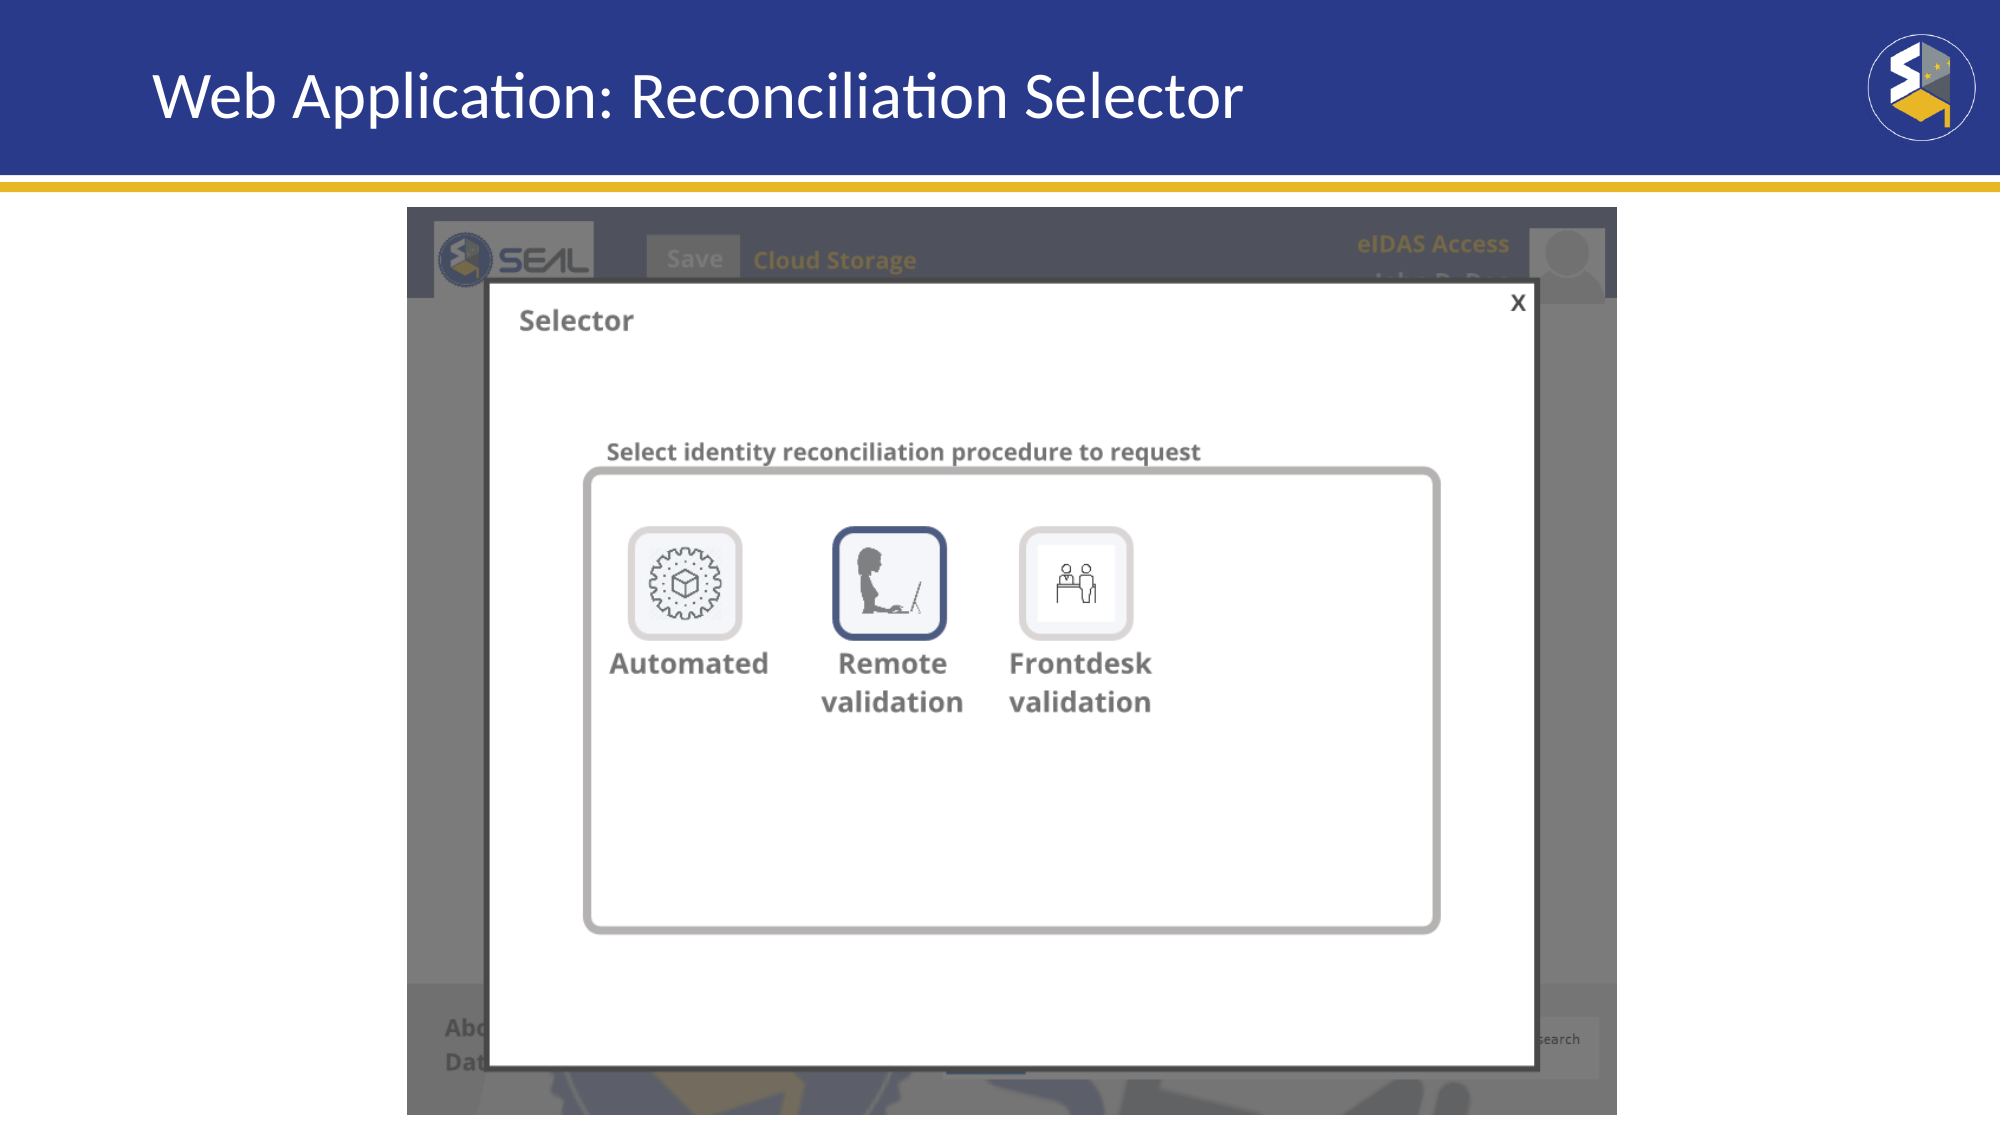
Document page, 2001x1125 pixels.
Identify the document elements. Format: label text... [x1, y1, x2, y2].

picture [1863, 28, 1981, 147]
title Web Application: Reconciliation Selector [137, 28, 1863, 166]
picture [407, 207, 1617, 1115]
